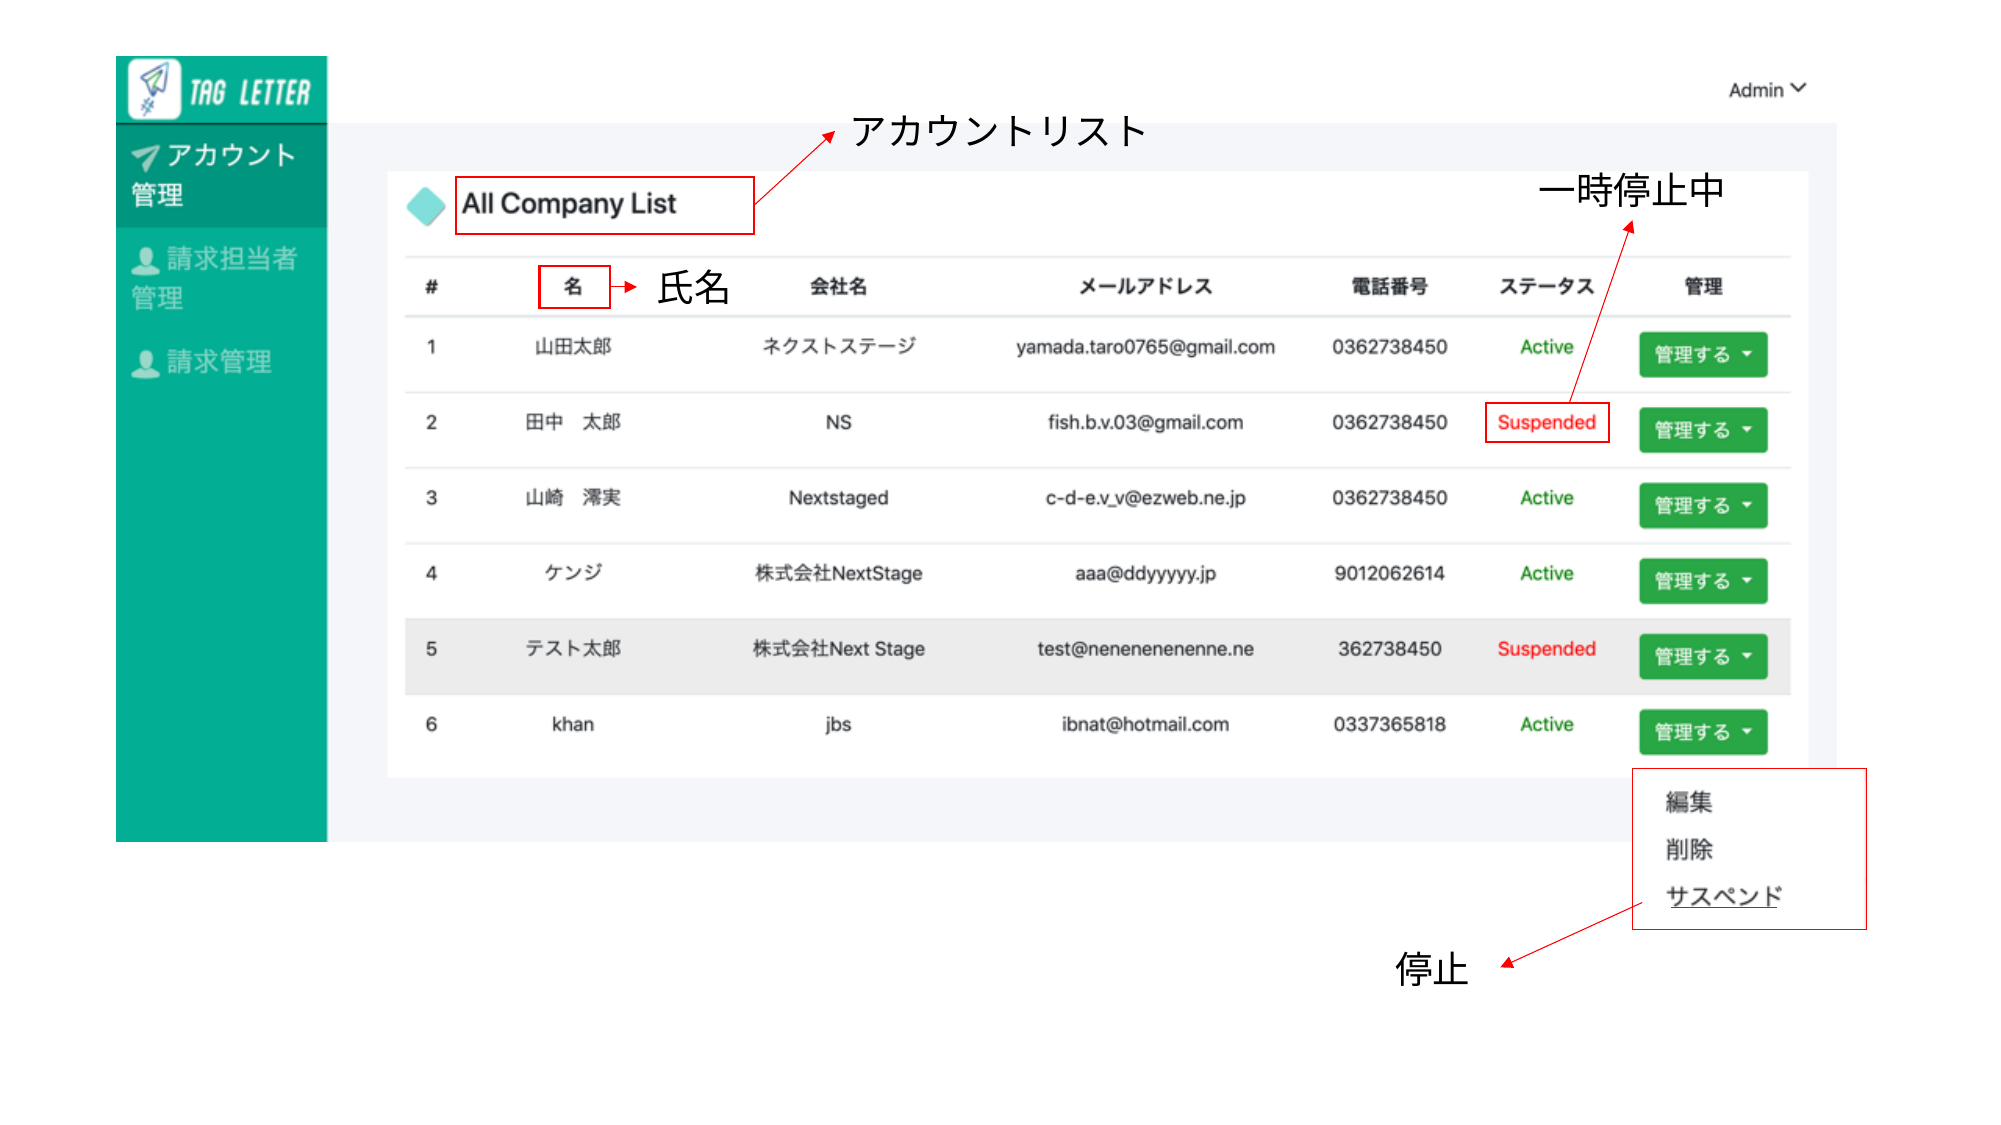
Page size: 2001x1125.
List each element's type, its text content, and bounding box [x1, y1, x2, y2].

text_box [753, 131, 834, 206]
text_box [1569, 220, 1633, 404]
text_box 停止 [1380, 938, 1486, 999]
picture [116, 56, 1867, 930]
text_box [1500, 902, 1643, 968]
